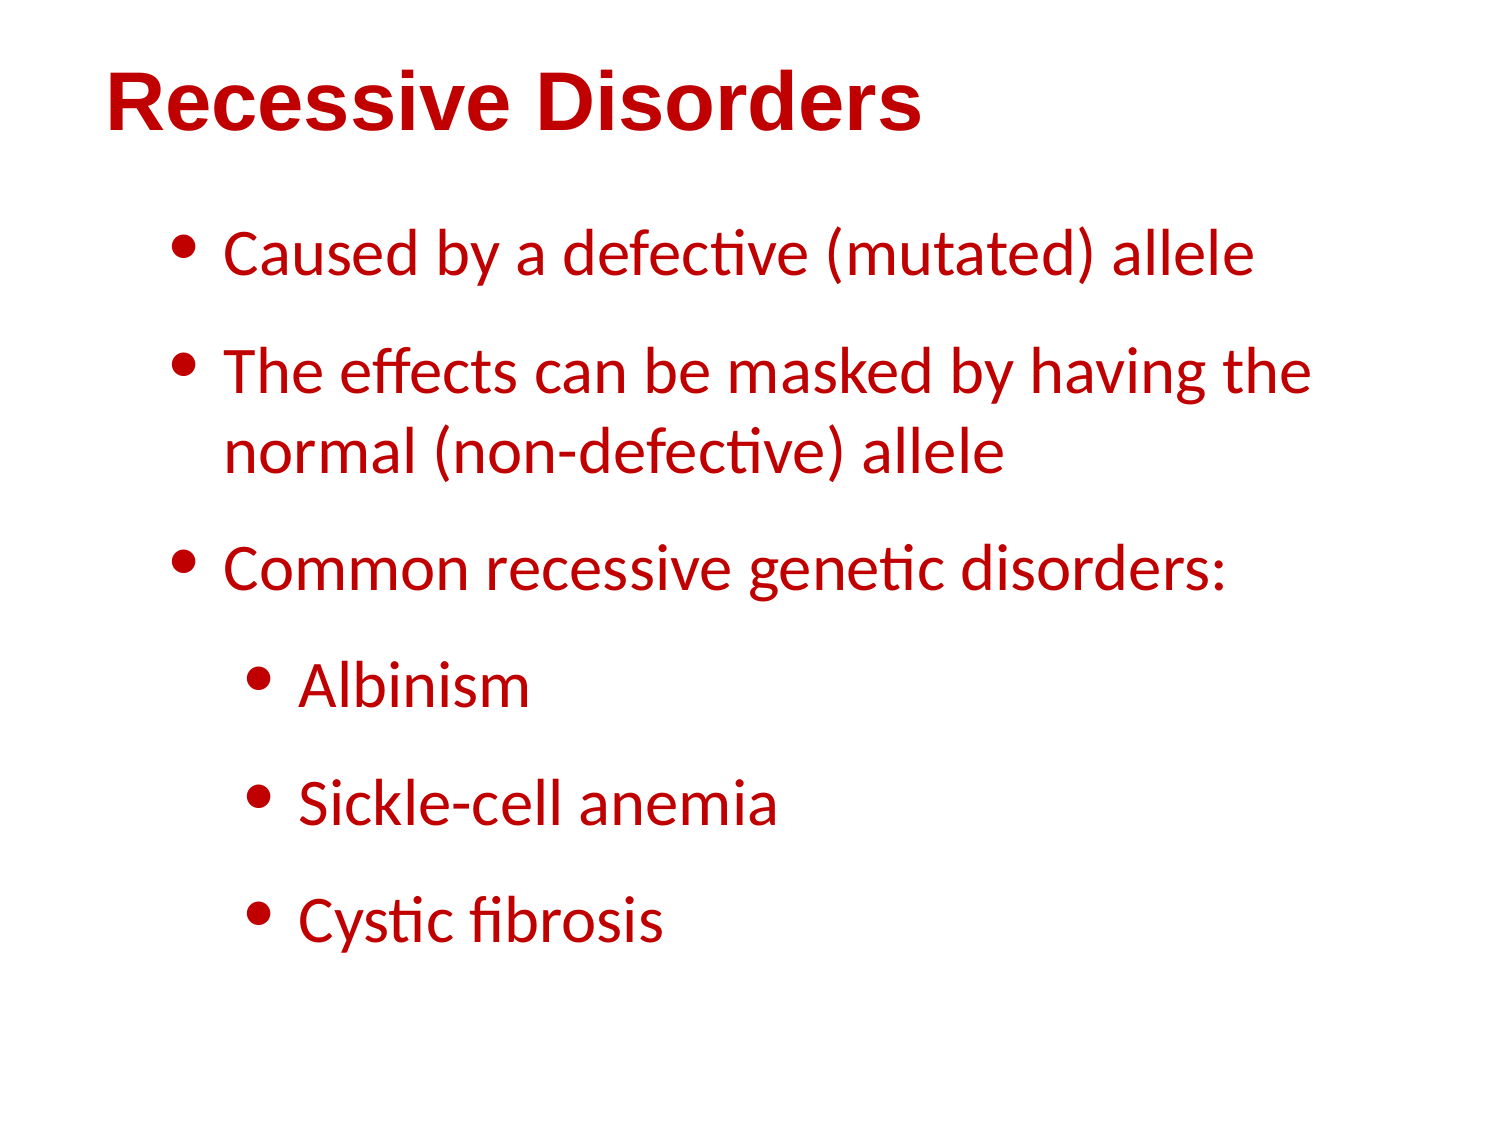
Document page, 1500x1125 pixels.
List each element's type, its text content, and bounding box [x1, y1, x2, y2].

text_box Caused by a defective (mutated) allele The effects can be masked by having the normal (non-defective) allele Common recessive genetic disorders: Albinism Sickle-cell anemia Cystic fibrosis [152, 201, 1448, 1011]
text_box Recessive Disorders [90, 39, 1286, 157]
